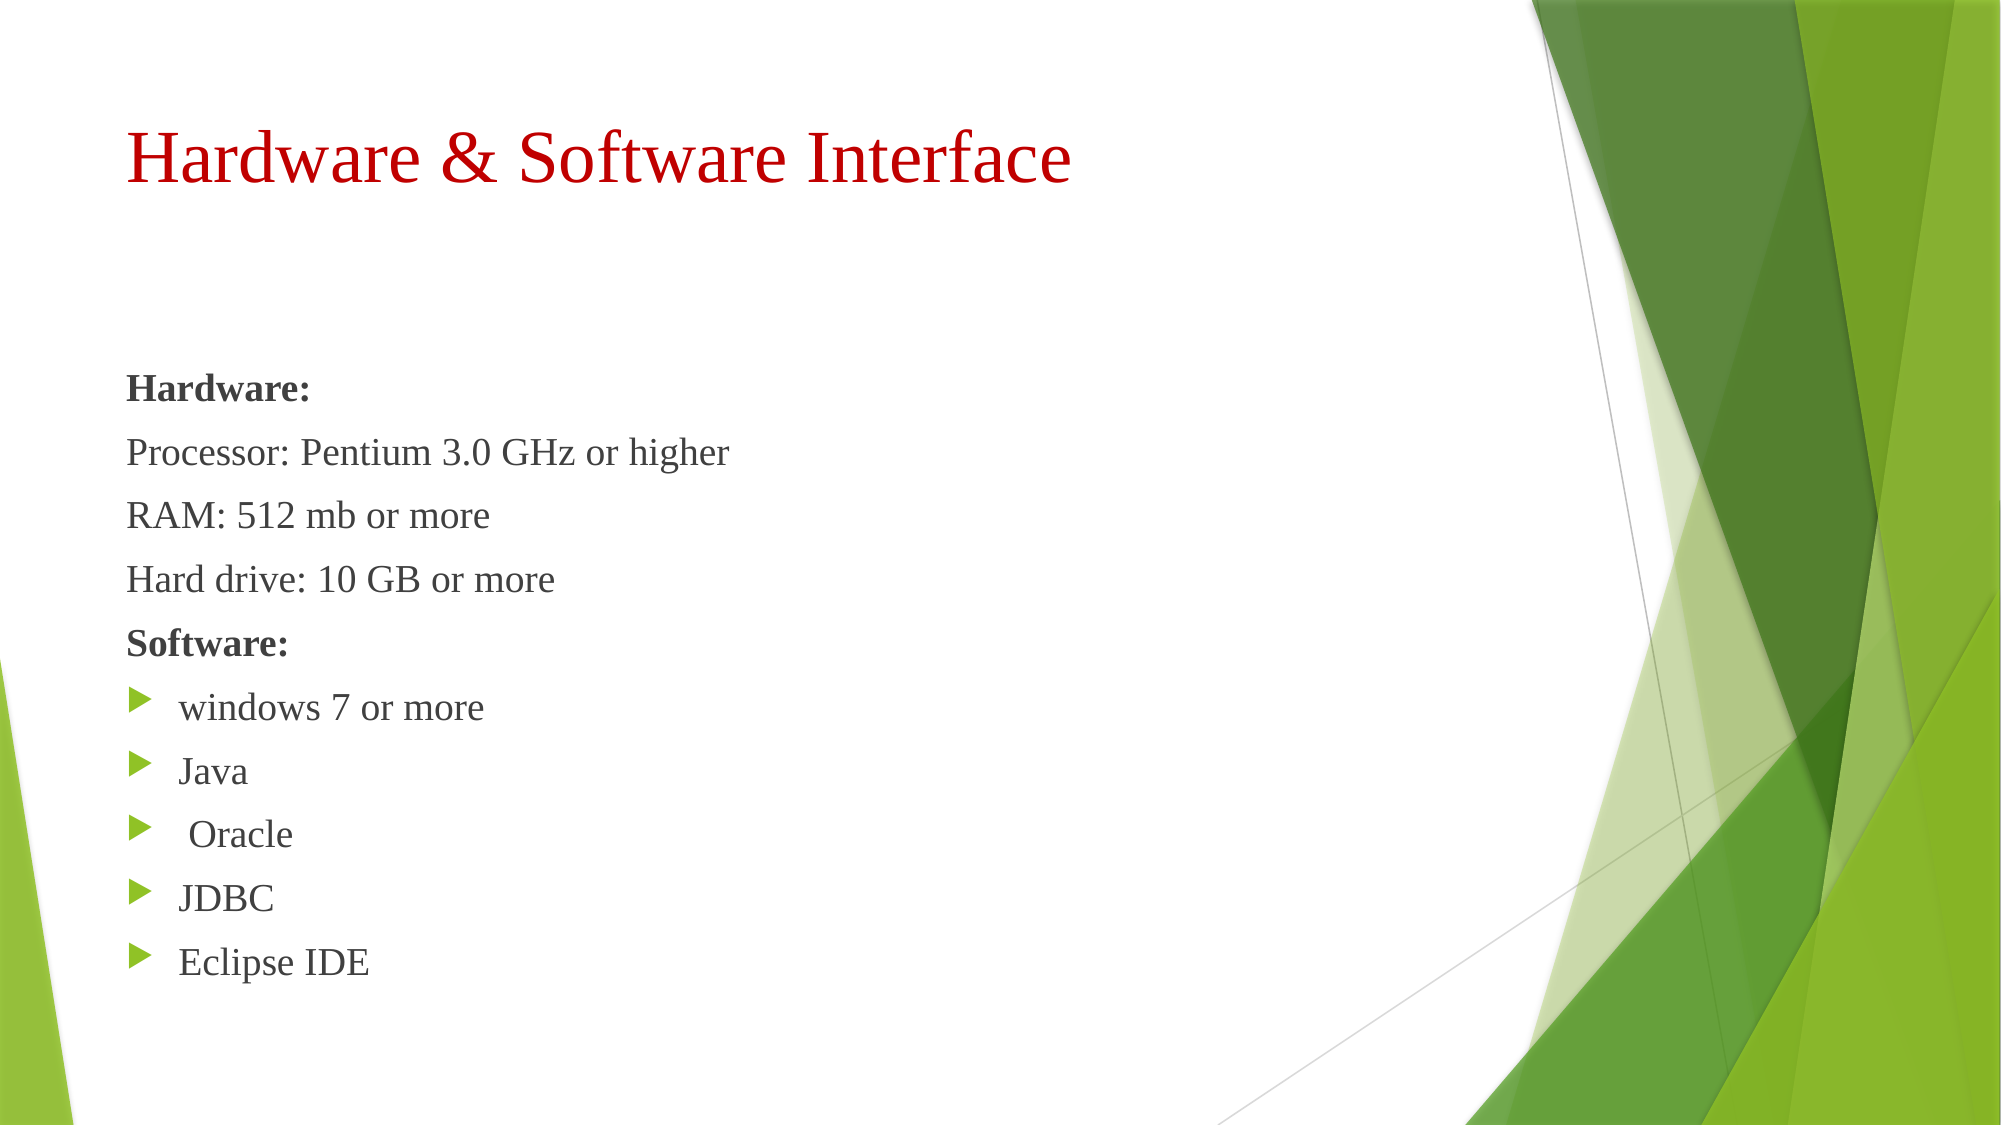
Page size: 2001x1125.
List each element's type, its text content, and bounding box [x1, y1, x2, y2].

title Hardware & Software Interface [111, 99, 1522, 317]
list Hardware: Processor: Pentium 3.0 GHz or higher RAM: 512 mb or more Hard drive: 10 GB or more Software: windows 7 or more Java Oracle JDBC Eclipse IDE [111, 354, 1522, 992]
